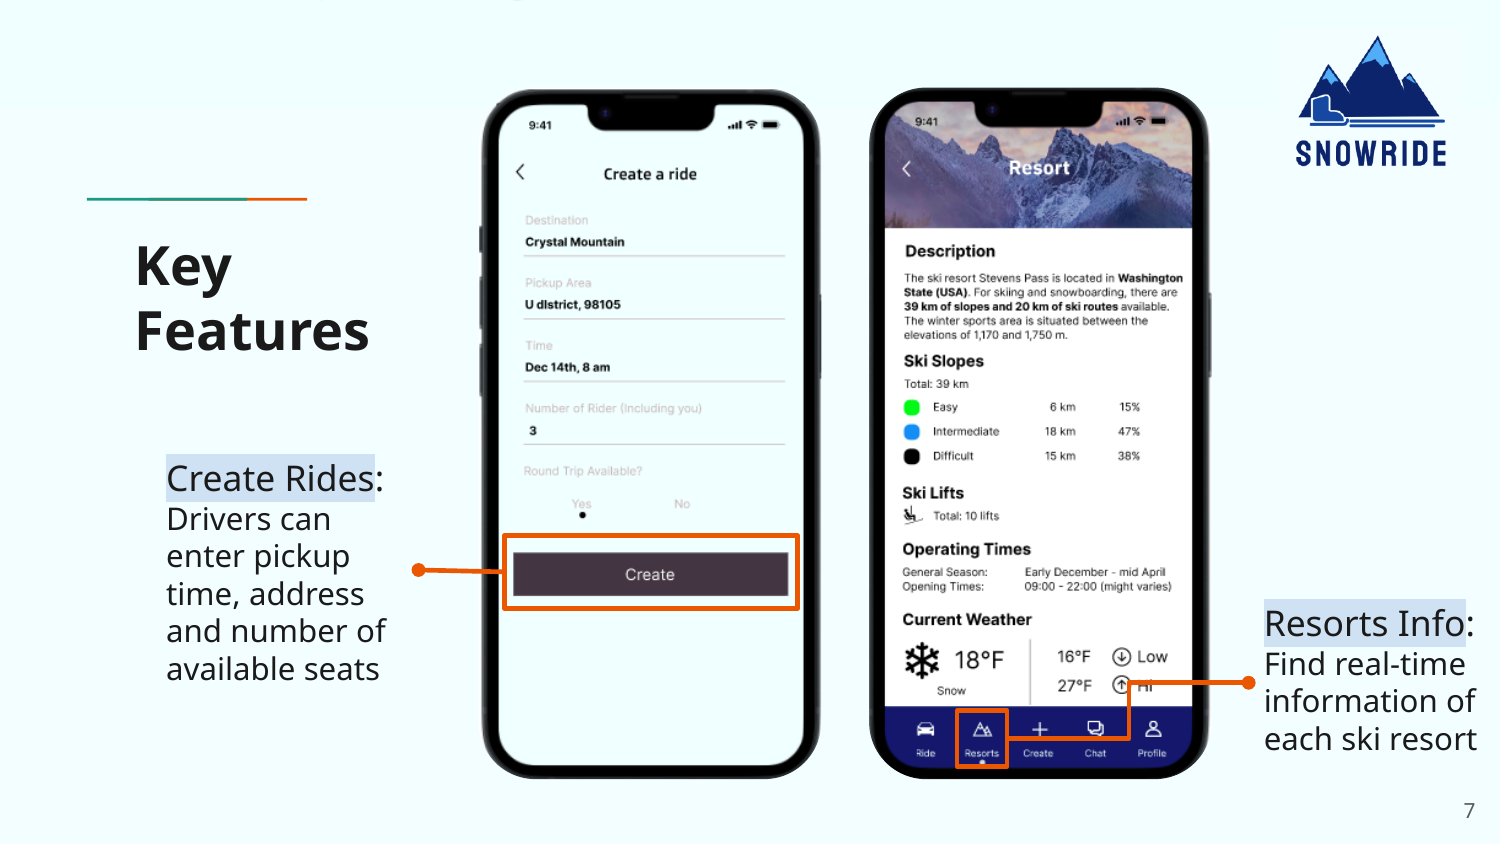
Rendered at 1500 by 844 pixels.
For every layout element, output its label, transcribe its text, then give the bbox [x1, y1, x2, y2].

title Key Features [119, 216, 473, 386]
list Resorts Info: Find real-time information of each ski resort [1248, 586, 1500, 780]
list Create Rides: Drivers can enter pickup time, address and number of available seats [151, 441, 419, 699]
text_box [418, 569, 505, 573]
picture [0, 0, 1500, 780]
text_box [1006, 682, 1249, 739]
slide_number ‹#› [1400, 780, 1491, 844]
